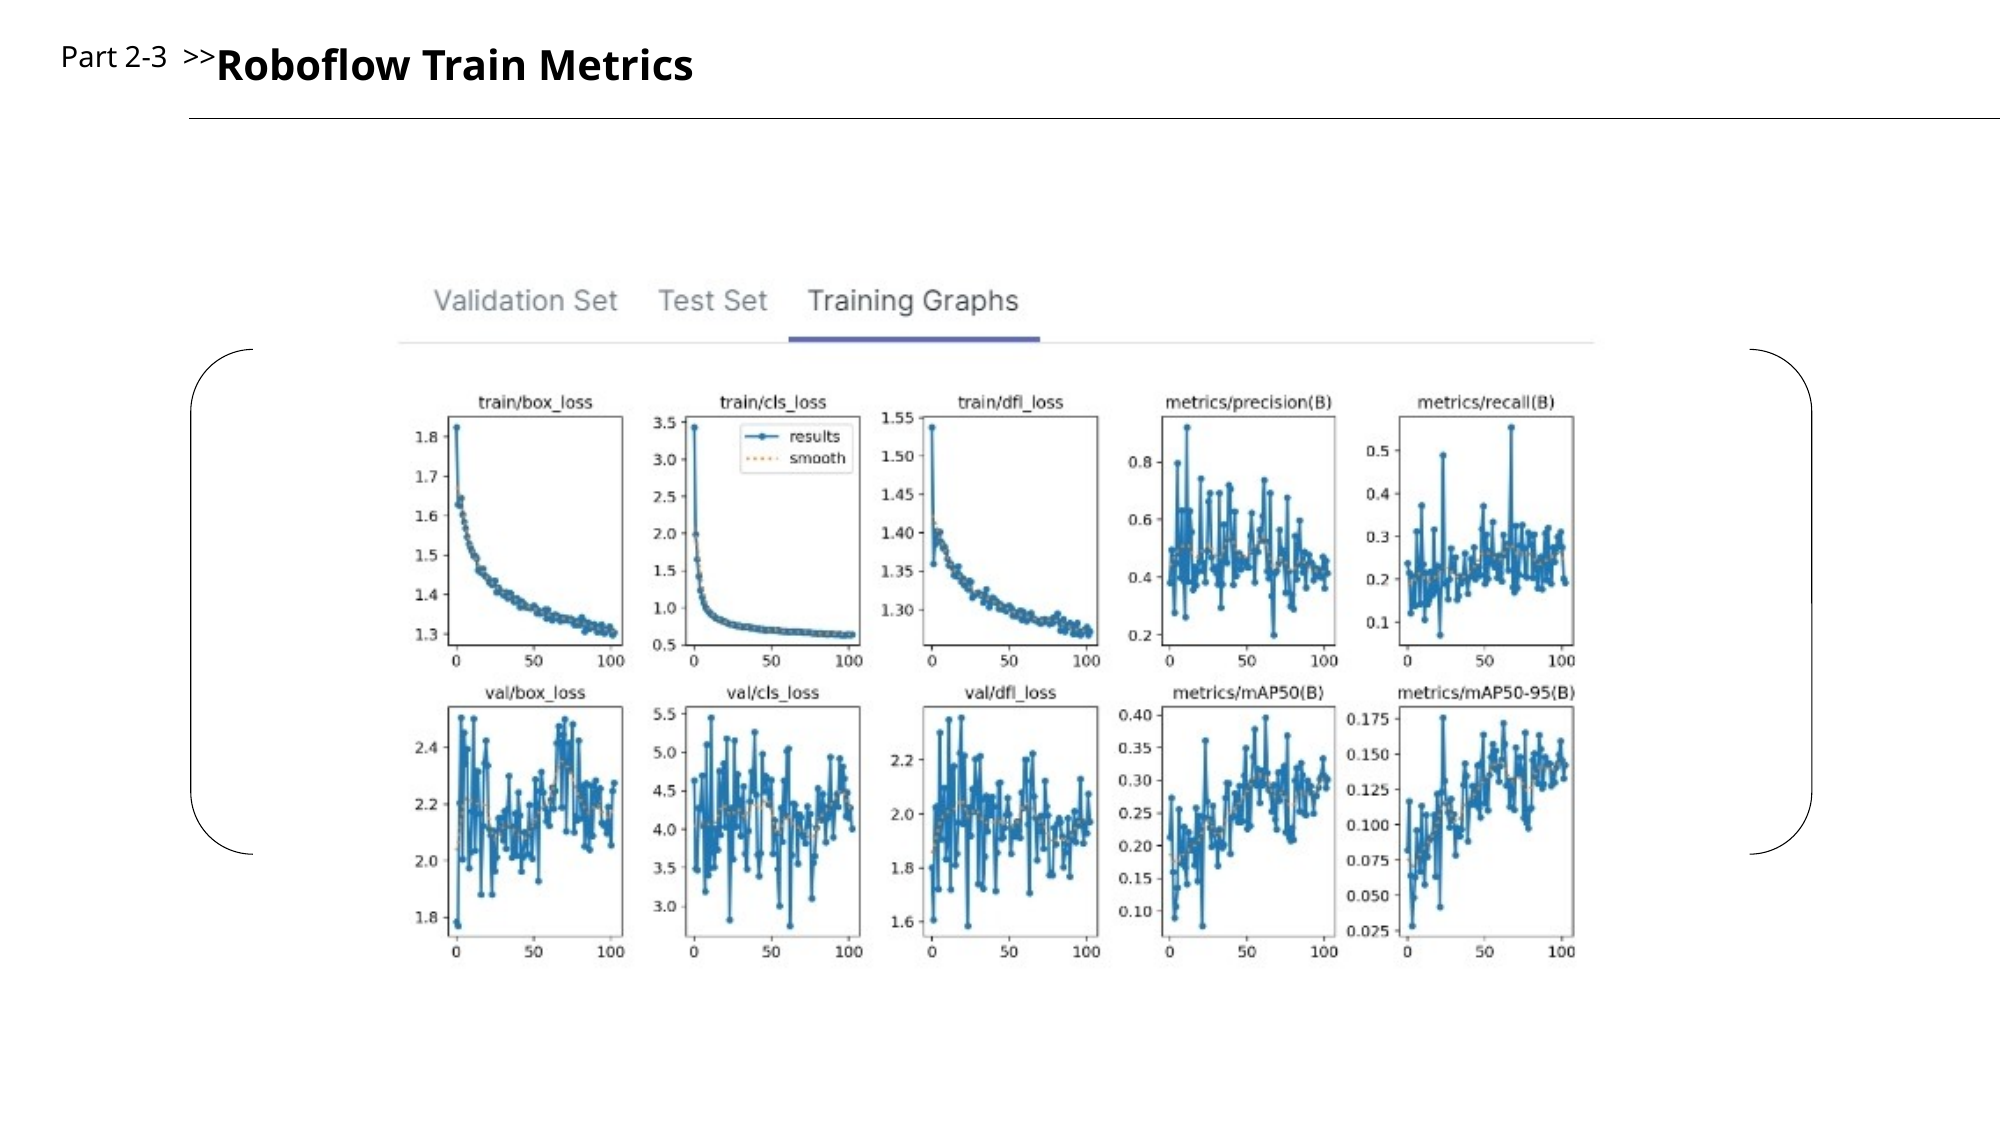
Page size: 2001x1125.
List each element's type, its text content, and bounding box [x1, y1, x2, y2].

text_box [190, 348, 367, 855]
picture [367, 251, 1633, 984]
text_box [1633, 348, 1813, 855]
text_box Part 2-3 >> [45, 30, 232, 81]
text_box Roboflow Train Metrics [201, 31, 709, 97]
